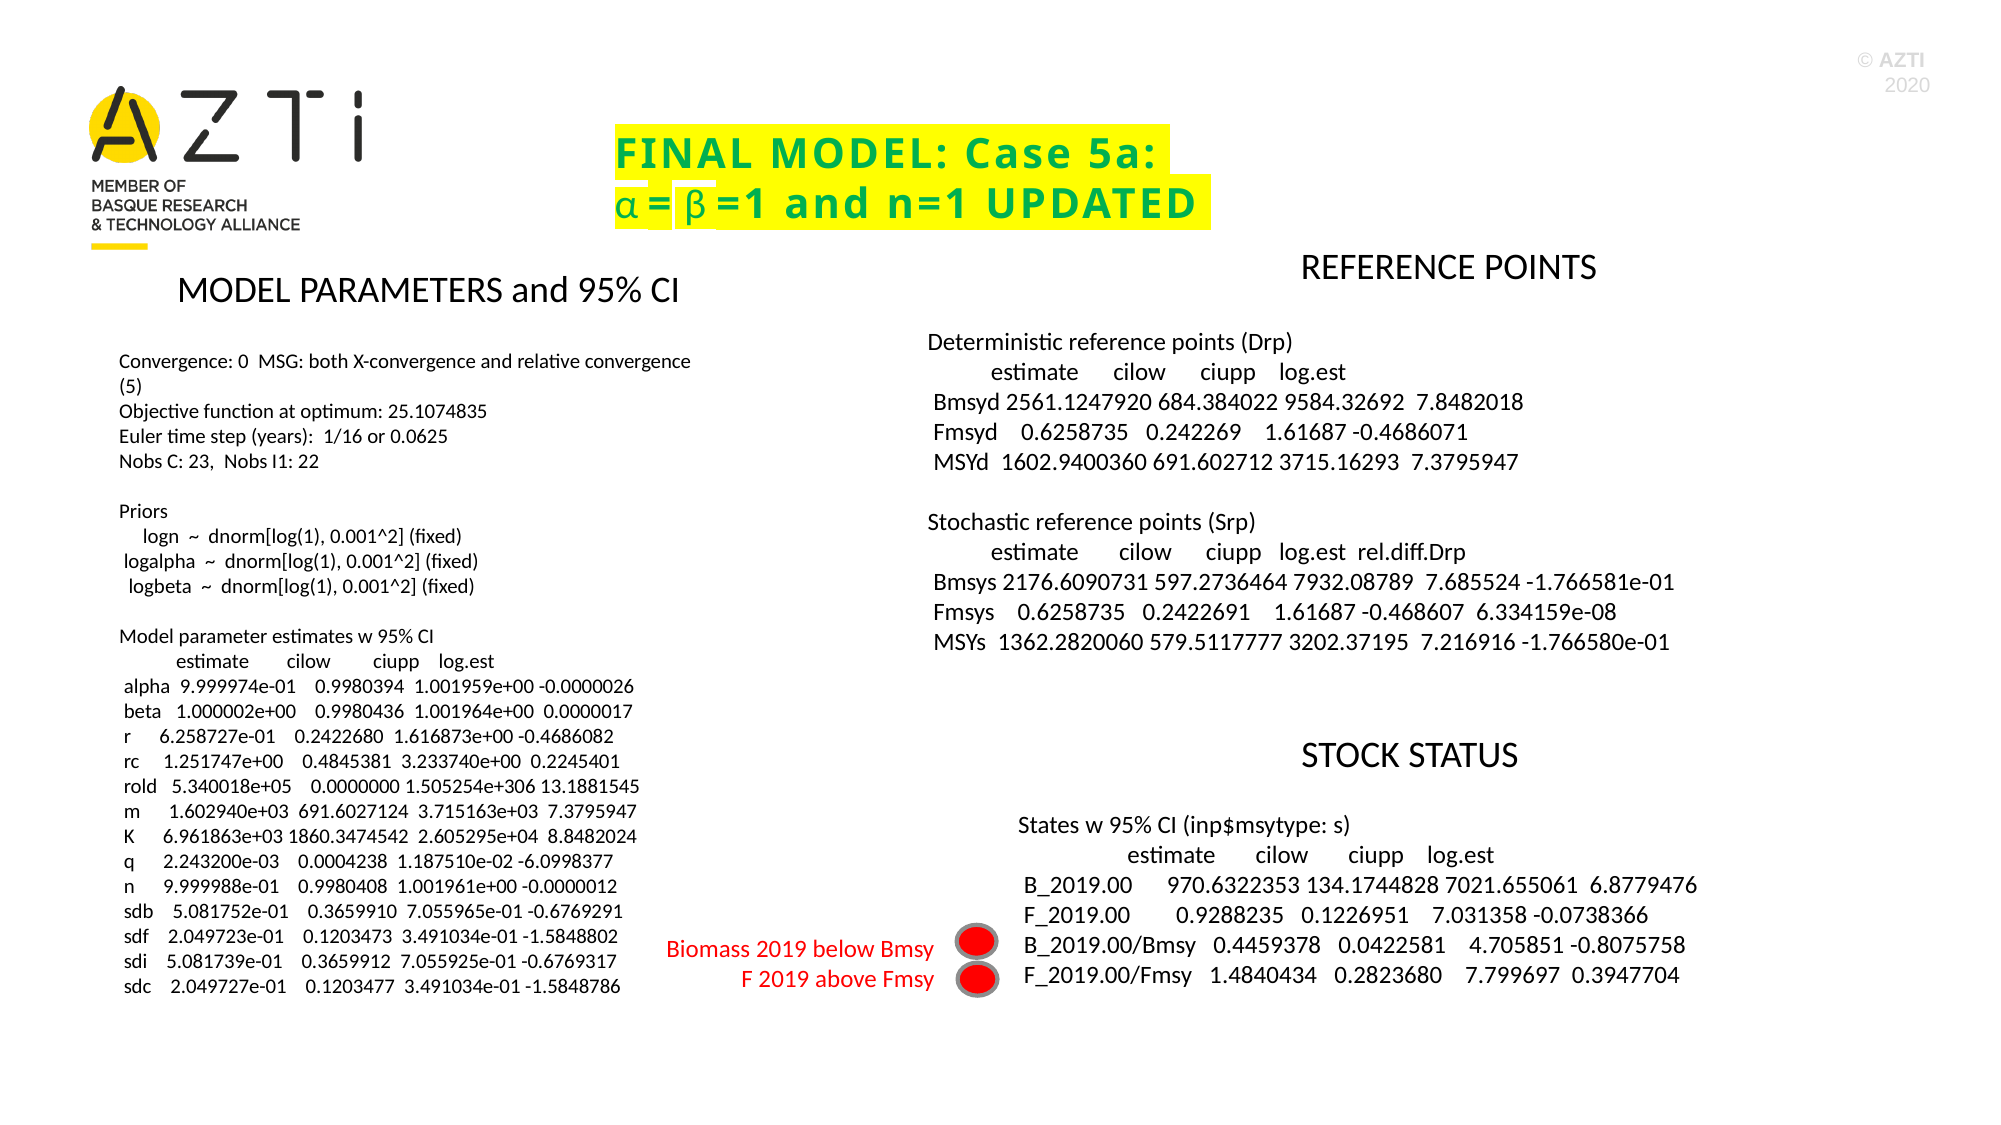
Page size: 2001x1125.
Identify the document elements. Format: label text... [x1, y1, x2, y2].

text_box States w 95% CI (inp$msytype: s) estimate cilow ciupp log.est B_2019.00 970.6322353 134.1744828 7021.655061 6.8779476 F_2019.00 0.9288235 0.1226951 7.031358 -0.0738366 B_2019.00/Bmsy 0.4459378 0.0422581 4.705851 -0.8075758 F_2019.00/Fmsy 1.4840434 0.2823680 7.799697 0.3947704 [1003, 801, 2000, 996]
text_box MODEL PARAMETERS and 95% CI [124, 257, 734, 318]
text_box [955, 960, 1000, 998]
text_box Biomass 2019 below Bmsy F 2019 above Fmsy [714, 924, 950, 1000]
text_box Deterministic reference points (Drp) estimate cilow ciupp log.est Bmsyd 2561.1247920 684.384022 9584.32692 7.8482018 Fmsyd 0.6258735 0.242269 1.61687 -0.4686071 MSYd 1602.9400360 691.602712 3715.16293 7.3795947 Stochastic reference points (Srp) estimate cilow ciupp log.est rel.diff.Drp Bmsys 2176.6090731 597.2736464 7932.08789 7.685524 -1.766581e-01 Fmsys 0.6258735 0.2422691 1.61687 -0.468607 6.334159e-08 MSYs 1362.2820060 579.5117777 3202.37195 7.216916 -1.766580e-01 [912, 318, 1913, 663]
text_box [954, 922, 999, 960]
picture [89, 86, 362, 250]
text_box FINAL MODEL: Case 5a: α = β =1 and n=1 UPDATED [599, 119, 1226, 234]
text_box STOCK STATUS [1286, 723, 1671, 783]
text_box Convergence: 0 MSG: both X-convergence and relative convergence (5) Objective function at optimum: 25.1074835 Euler time step (years): 1/16 or 0.0625 Nobs C: 23, Nobs I1: 22 Priors logn ~ dnorm[log(1), 0.001^2] (fixed) logalpha ~ dnorm[log(1), 0.001^2] (fixed) logbeta ~ dnorm[log(1), 0.001^2] (fixed) Model parameter estimates w 95% CI estimate cilow ciupp log.est alpha 9.999974e-01 0.9980394 1.001959e+00 -0.0000026 beta 1.000002e+00 0.9980436 1.001964e+00 0.0000017 r 6.258727e-01 0.2422680 1.616873e+00 -0.4686082 rc 1.251747e+00 0.4845381 3.233740e+00 0.2245401 rold 5.340018e+05 0.0000000 1.505254e+306 13.1881545 m 1.602940e+03 691.6027124 3.715163e+03 7.3795947 K 6.961863e+03 1860.3474542 2.605295e+04 8.8482024 q 2.243200e-03 0.0004238 1.187510e-02 -6.0998377 n 9.999988e-01 0.9980408 1.001961e+00 -0.0000012 sdb 5.081752e-01 0.3659910 7.055965e-01 -0.6769291 sdf 2.049723e-01 0.1203473 3.491034e-01 -1.5848802 sdi 5.081739e-01 0.3659912 7.055925e-01 -0.6769317 sdc 2.049727e-01 0.1203477 3.491034e-01 -1.5848786 [104, 340, 714, 1030]
text_box REFERENCE POINTS [1144, 234, 1754, 294]
